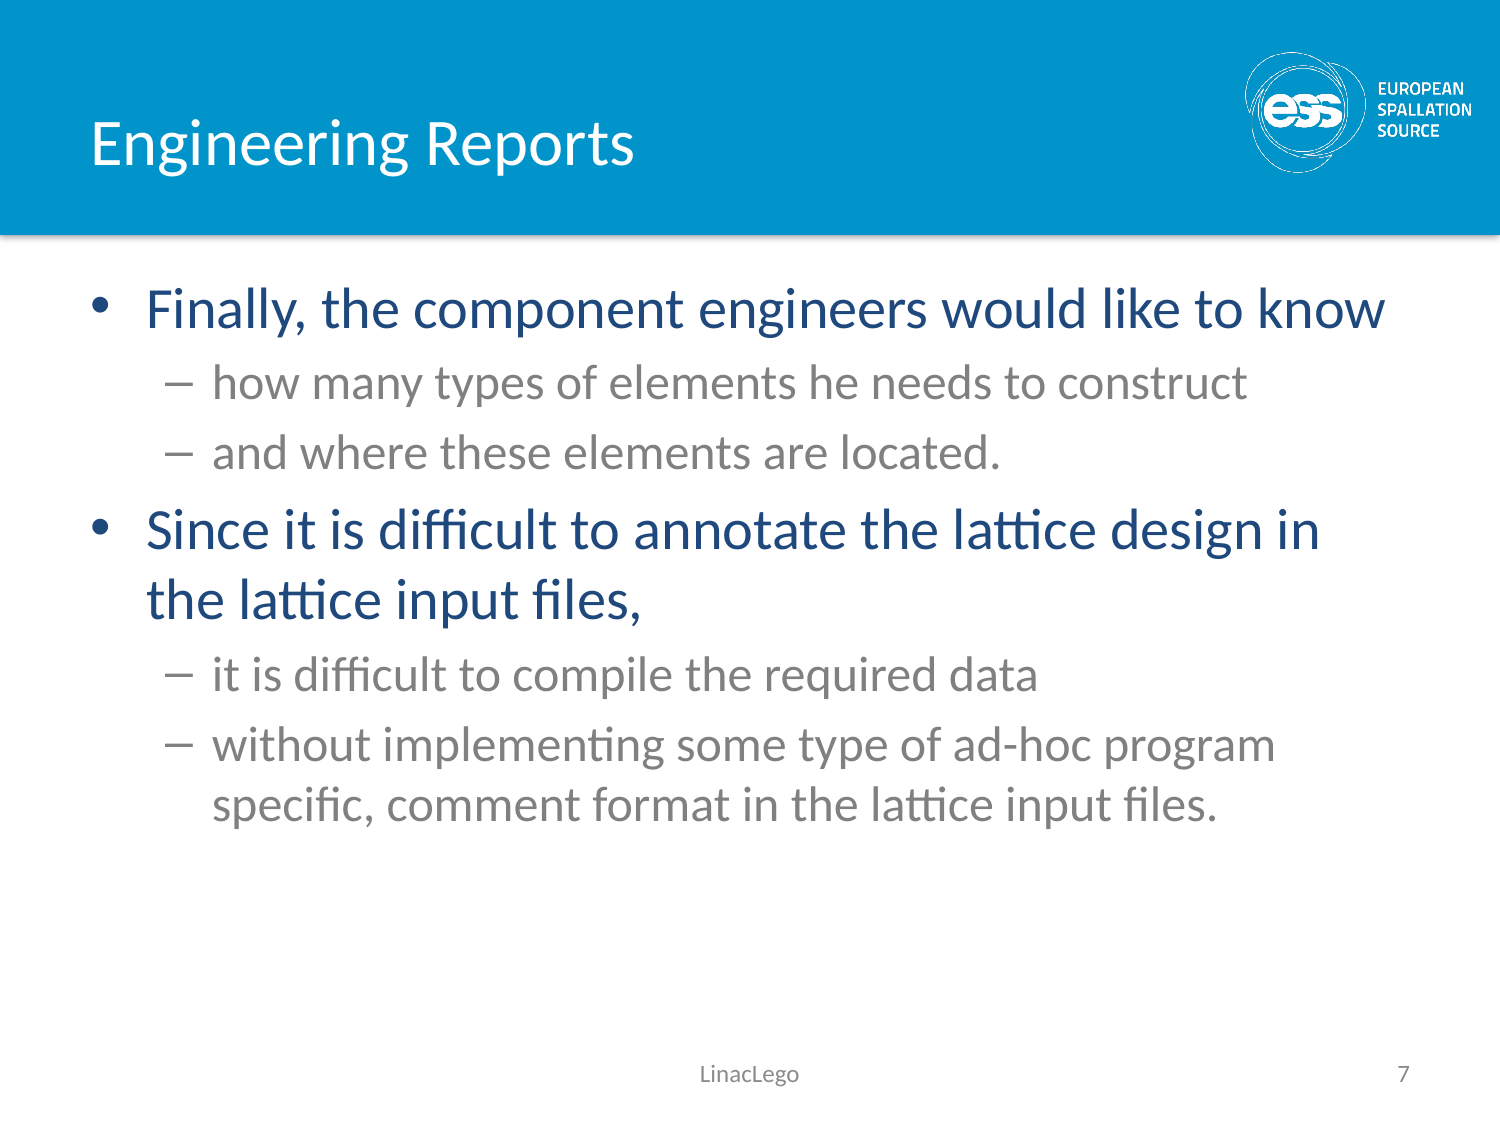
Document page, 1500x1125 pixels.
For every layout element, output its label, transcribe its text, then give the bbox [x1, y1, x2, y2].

picture [1400, 83, 1407, 94]
picture [1454, 83, 1458, 94]
picture [1443, 86, 1450, 93]
picture [1409, 104, 1415, 115]
picture [1436, 104, 1444, 115]
picture [1379, 83, 1385, 94]
picture [1422, 125, 1428, 134]
footer LinacLego [431, 1042, 1069, 1103]
picture [1423, 83, 1430, 94]
title Engineering Reports [75, 45, 1247, 233]
picture [1418, 104, 1423, 115]
picture [1264, 94, 1342, 127]
picture [1432, 125, 1438, 136]
slide_number 7 [1074, 1042, 1425, 1103]
picture [1398, 109, 1406, 115]
list Finally, the component engineers would like to know how many types of elements he needs to construct and where these elements are located. Since it is difficult to annotate the lattice design in the lattice input files, it is difficult to compile the required data without implementing some type of ad-hoc program specific, comment format in the lattice input files. [75, 262, 1425, 1005]
picture [1389, 104, 1393, 115]
